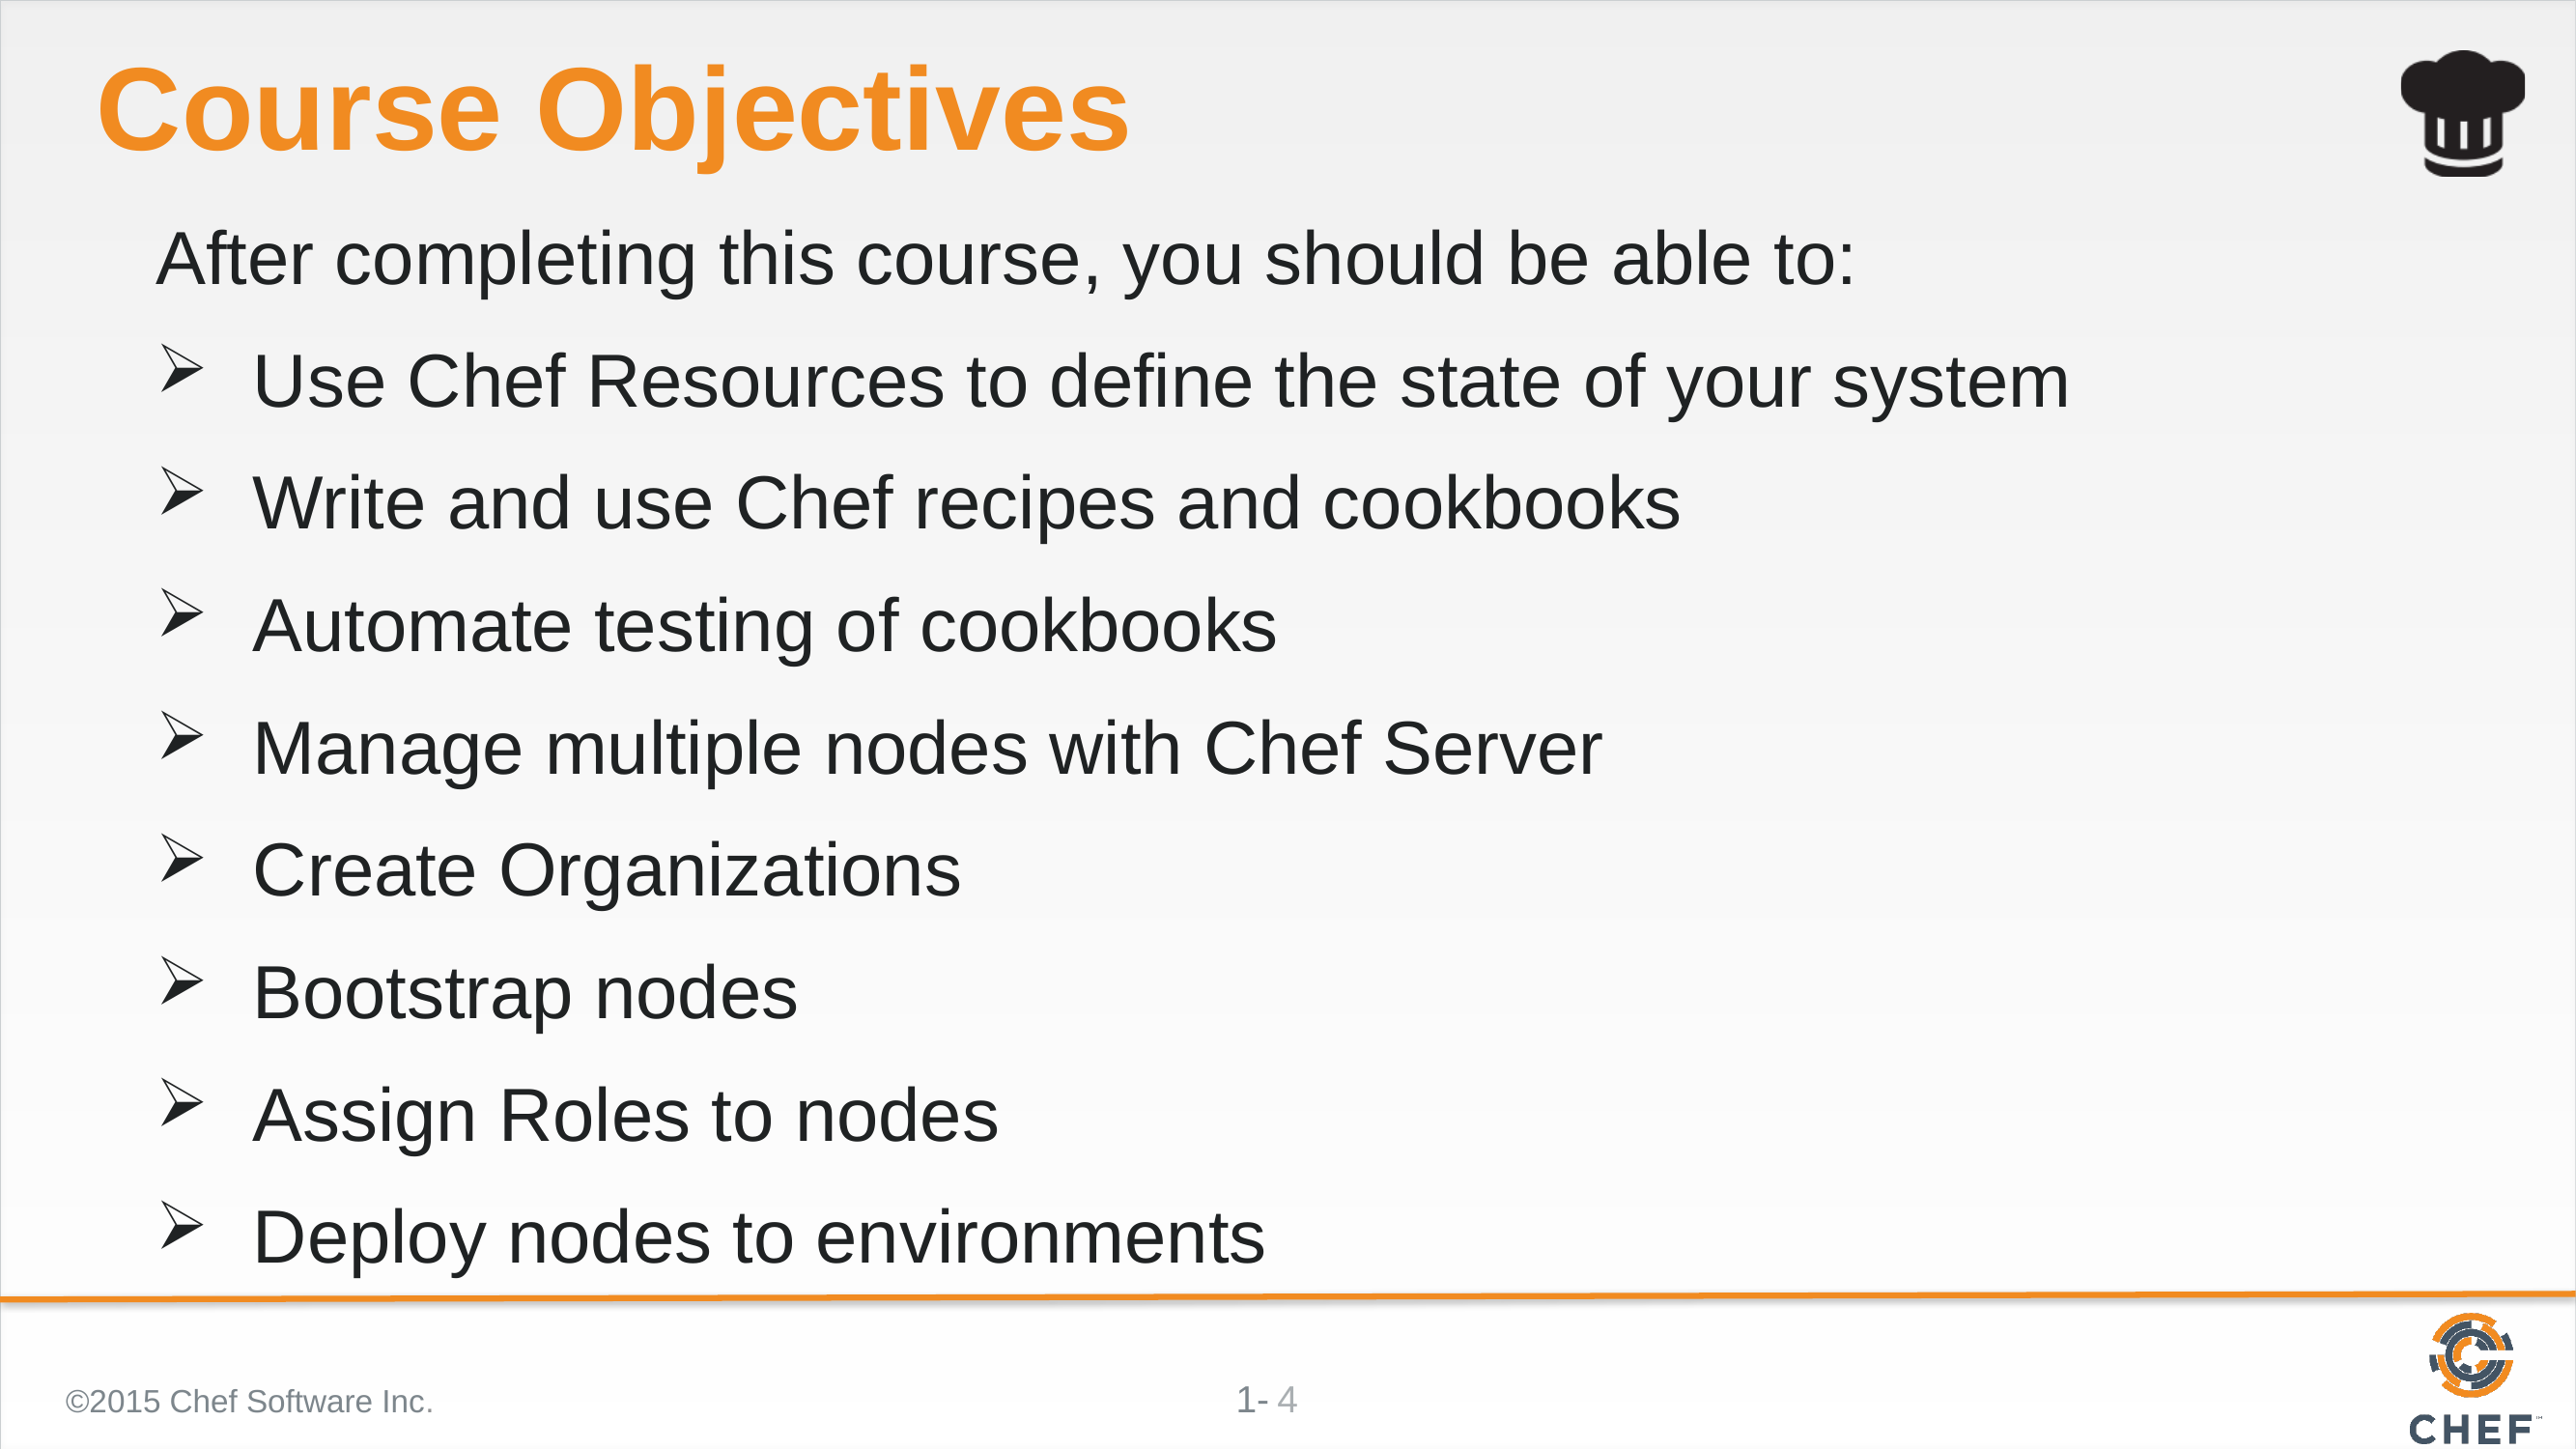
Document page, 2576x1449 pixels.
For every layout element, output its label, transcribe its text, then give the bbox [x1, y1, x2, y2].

list After completing this course, you should be able to: Use Chef Resources to define the state of your system Write and use Chef recipes and cookbooks Automate testing of cookbooks Manage multiple nodes with Chef Server Create Organizations Bootstrap nodes Assign Roles to nodes Deploy nodes to environments [107, 209, 2469, 1163]
footer ©2015 Chef Software Inc. [51, 1359, 952, 1440]
picture [2399, 1297, 2550, 1449]
title Course Objectives [96, 48, 2463, 180]
slide_number 4 [998, 1359, 1578, 1437]
